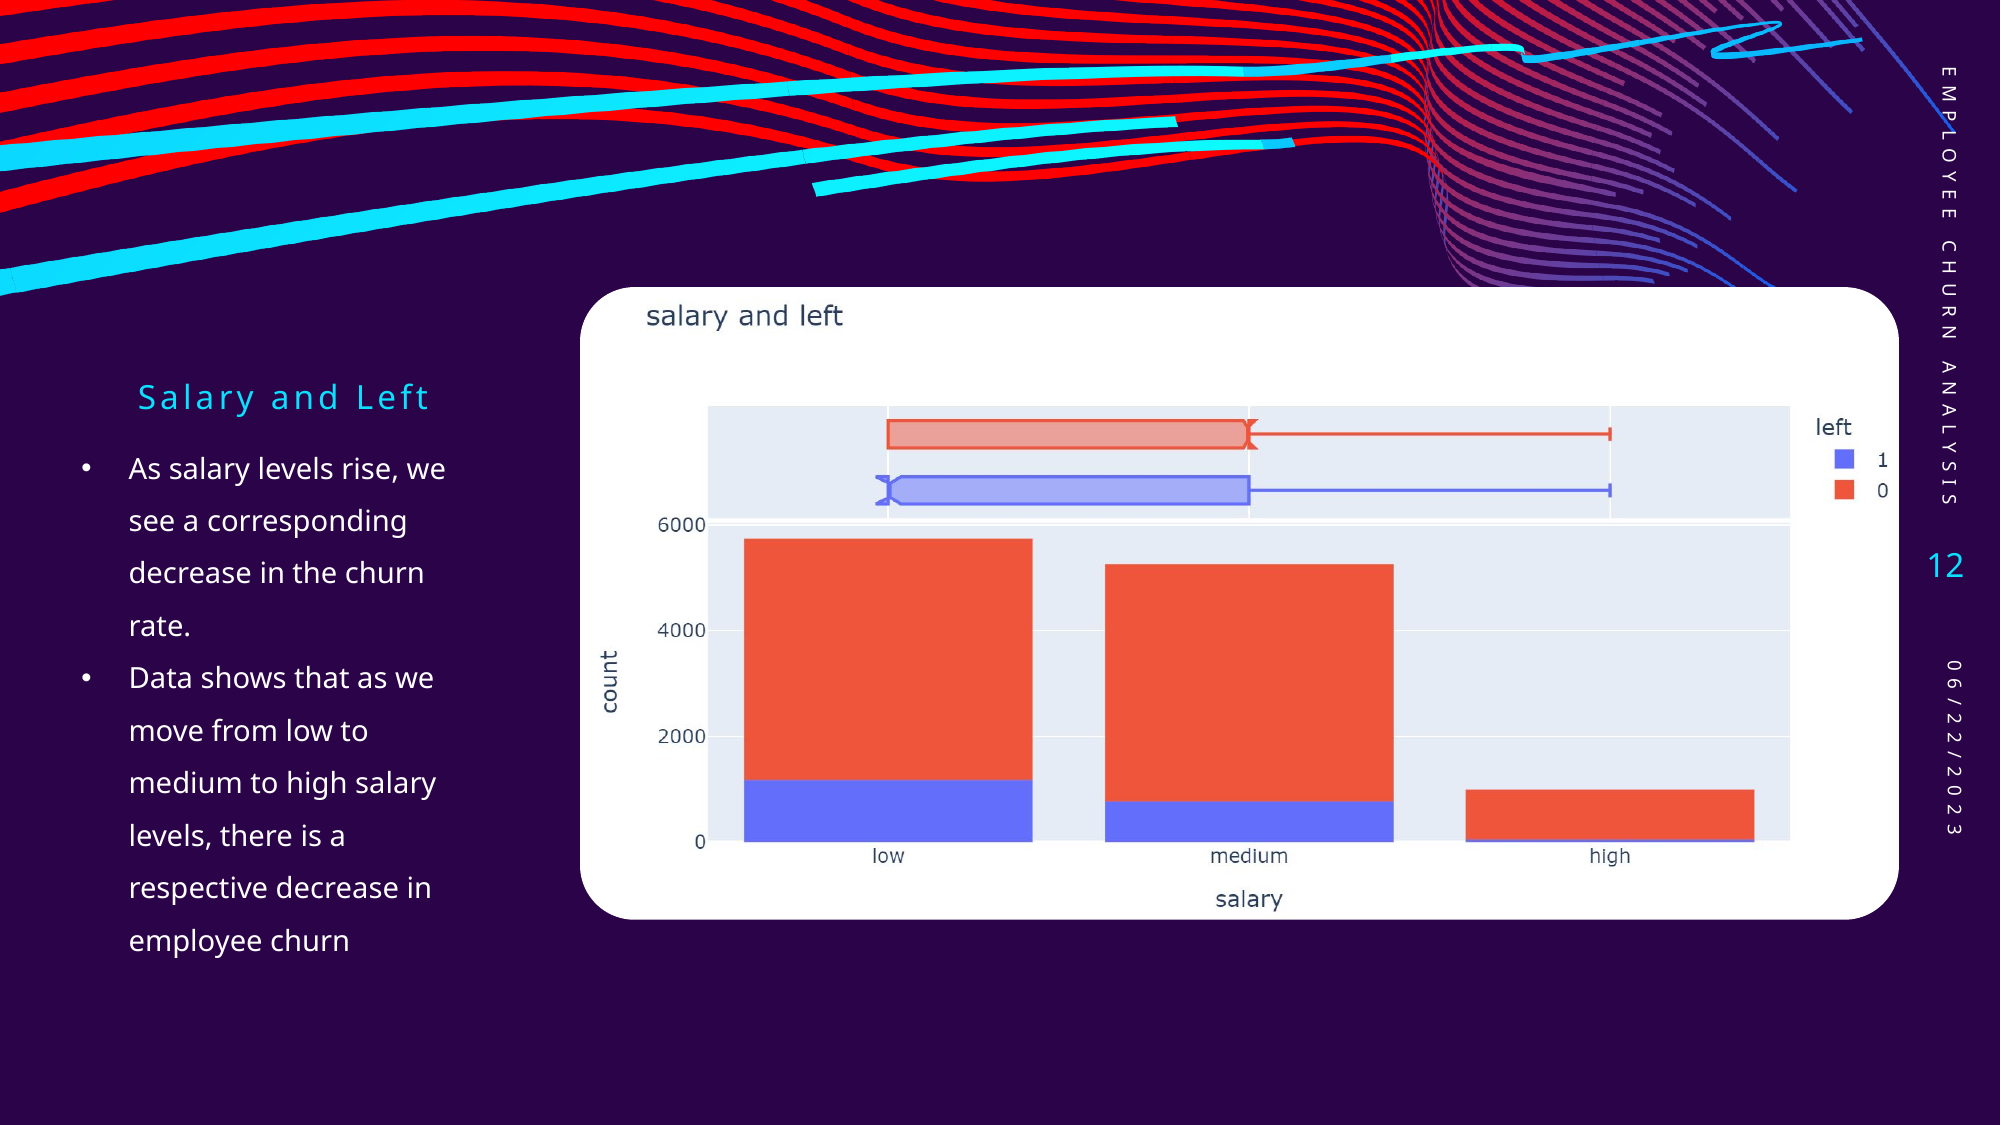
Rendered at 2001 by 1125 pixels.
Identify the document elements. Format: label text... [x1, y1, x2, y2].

list As salary levels rise, we see a corresponding decrease in the churn rate. Data shows that as we move from low to medium to high salary levels, there is a respective decrease in employee churn [66, 425, 500, 691]
slide_number 12 [1899, 519, 1980, 615]
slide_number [1925, 645, 1986, 1080]
footer Employee churn analysis [1920, 20, 1981, 520]
list Salary and Left [66, 373, 500, 425]
picture [0, 0, 2000, 1125]
